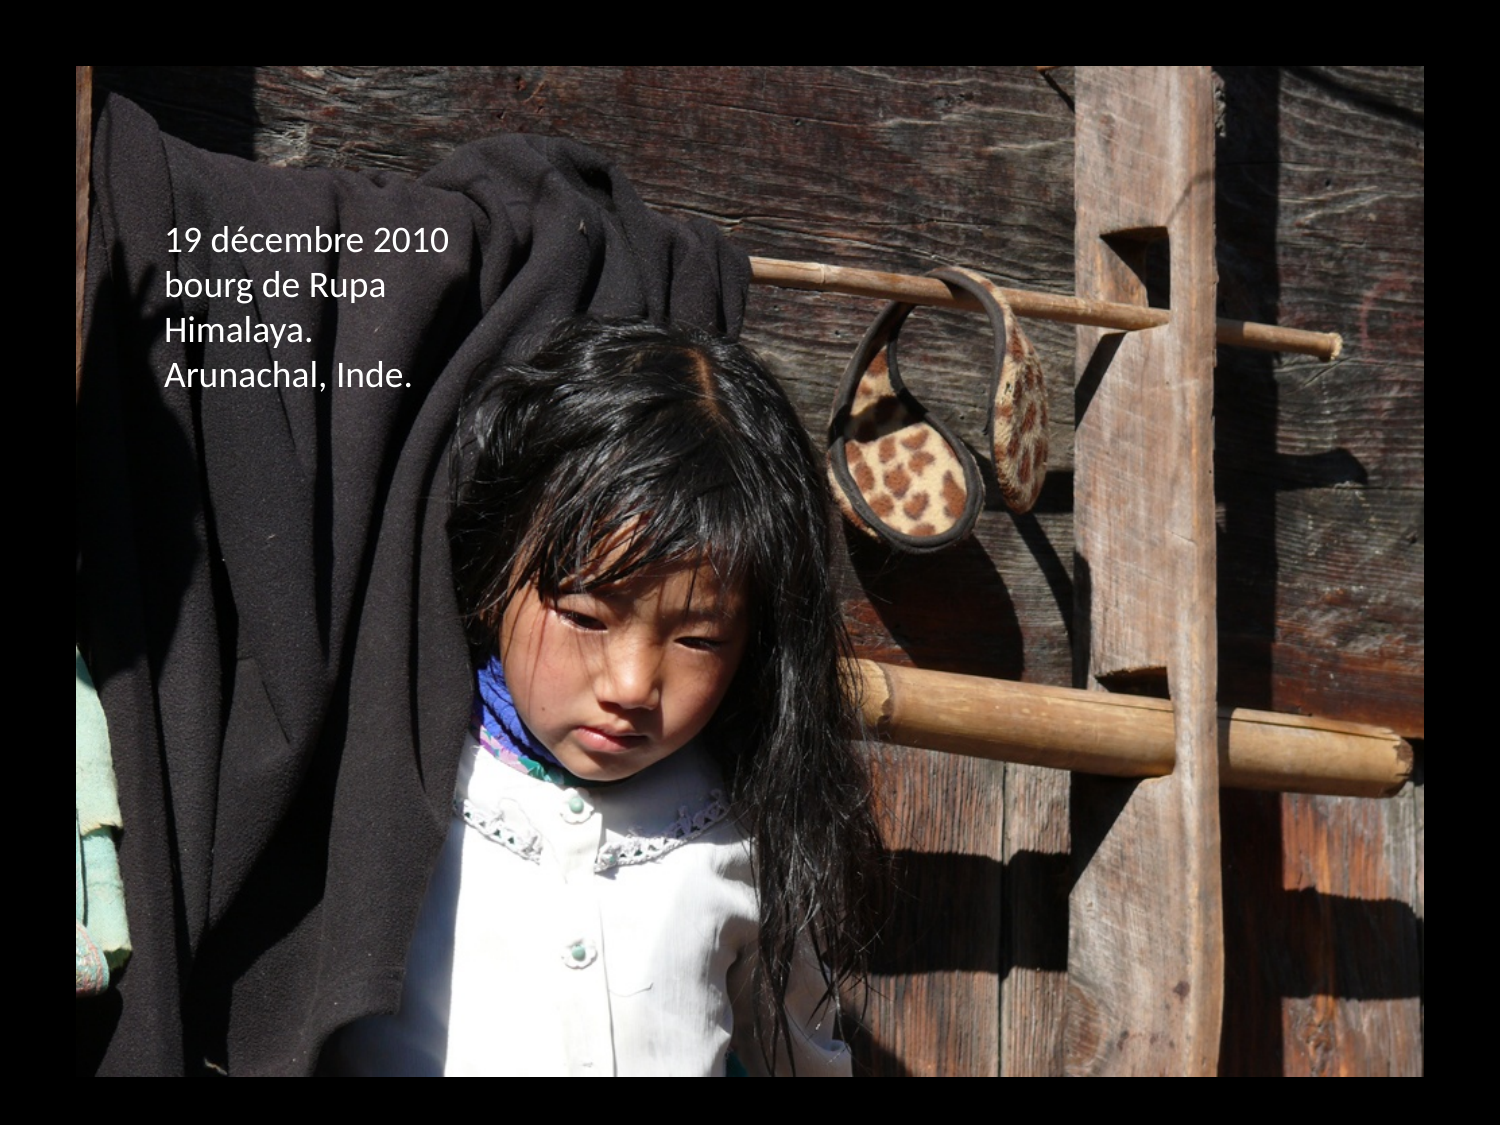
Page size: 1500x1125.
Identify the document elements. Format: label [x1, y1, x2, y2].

list [76, 66, 1424, 1077]
